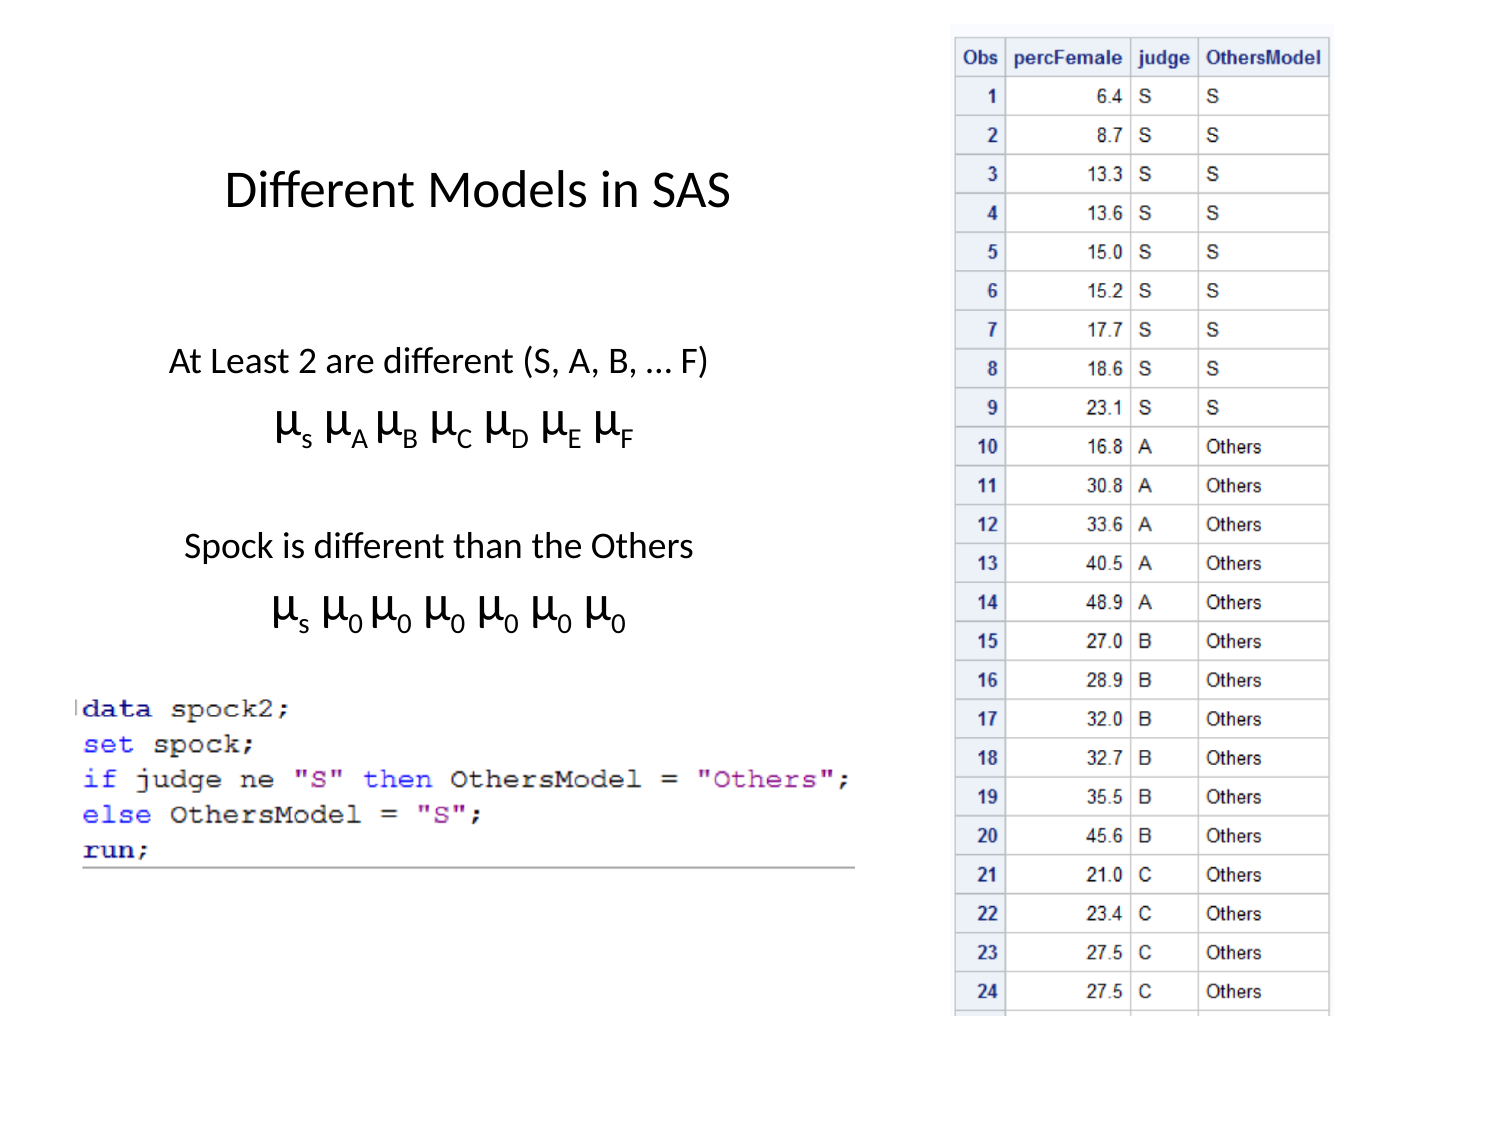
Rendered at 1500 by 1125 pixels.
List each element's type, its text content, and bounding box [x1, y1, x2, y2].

text_box Spock is different than the Others [50, 513, 829, 573]
title Different Models in SAS [50, 146, 907, 227]
picture [949, 24, 1335, 1016]
text_box µs µA µB µC µD µE µF [259, 378, 649, 462]
picture [74, 677, 856, 885]
text_box At Least 2 are different (S, A, B, … F) [153, 328, 725, 389]
text_box µs µ0 µ0 µ0 µ0 µ0 µ0 [59, 563, 838, 647]
